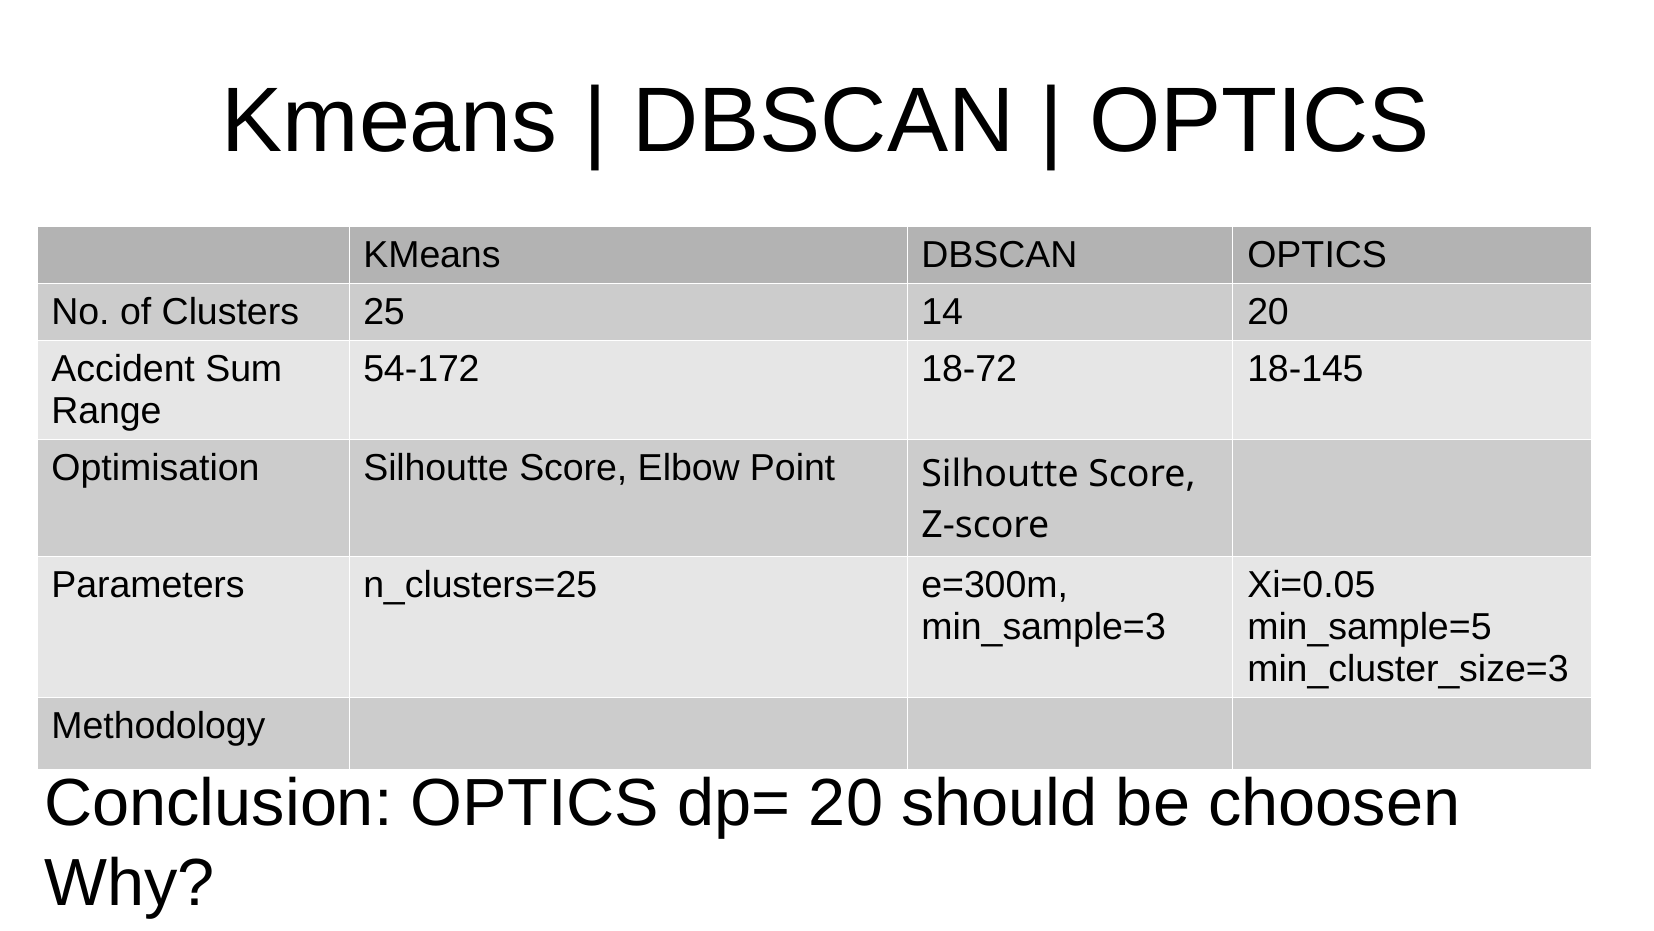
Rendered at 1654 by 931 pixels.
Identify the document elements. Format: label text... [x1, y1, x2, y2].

text_box Conclusion: OPTICS dp= 20 should be choosen Why? [29, 750, 1579, 916]
table_cell 14 [908, 284, 1232, 340]
table_cell [908, 698, 1232, 750]
table_cell 18-72 [908, 341, 1232, 439]
table_cell Optimisation [38, 440, 349, 556]
table_cell e=300m, min_sample=3 [908, 557, 1232, 697]
table_cell Parameters [38, 557, 349, 697]
table_cell n_clusters=25 [350, 557, 907, 697]
title Kmeans | DBSCAN | OPTICS [82, 37, 1571, 193]
table_cell 25 [350, 284, 907, 340]
table_cell Xi=0.05 min_sample=5 min_cluster_size=3 [1233, 557, 1591, 697]
table_header KMeans [350, 227, 907, 283]
table_header OPTICS [1233, 227, 1591, 283]
table_cell 20 [1233, 284, 1591, 340]
table_header DBSCAN [908, 227, 1232, 283]
table_cell Silhoutte Score, Elbow Point [350, 440, 907, 556]
table_cell No. of Clusters [38, 284, 349, 340]
table_header [38, 227, 349, 283]
table_cell [350, 698, 907, 750]
table_cell Silhoutte Score, Z-score [908, 440, 1232, 556]
table_cell [1233, 440, 1591, 556]
table_cell 54-172 [350, 341, 907, 439]
table_cell Accident Sum Range [38, 341, 349, 439]
table_cell [1233, 698, 1591, 769]
table_cell 18-145 [1233, 341, 1591, 439]
table_cell Methodology [38, 698, 349, 750]
